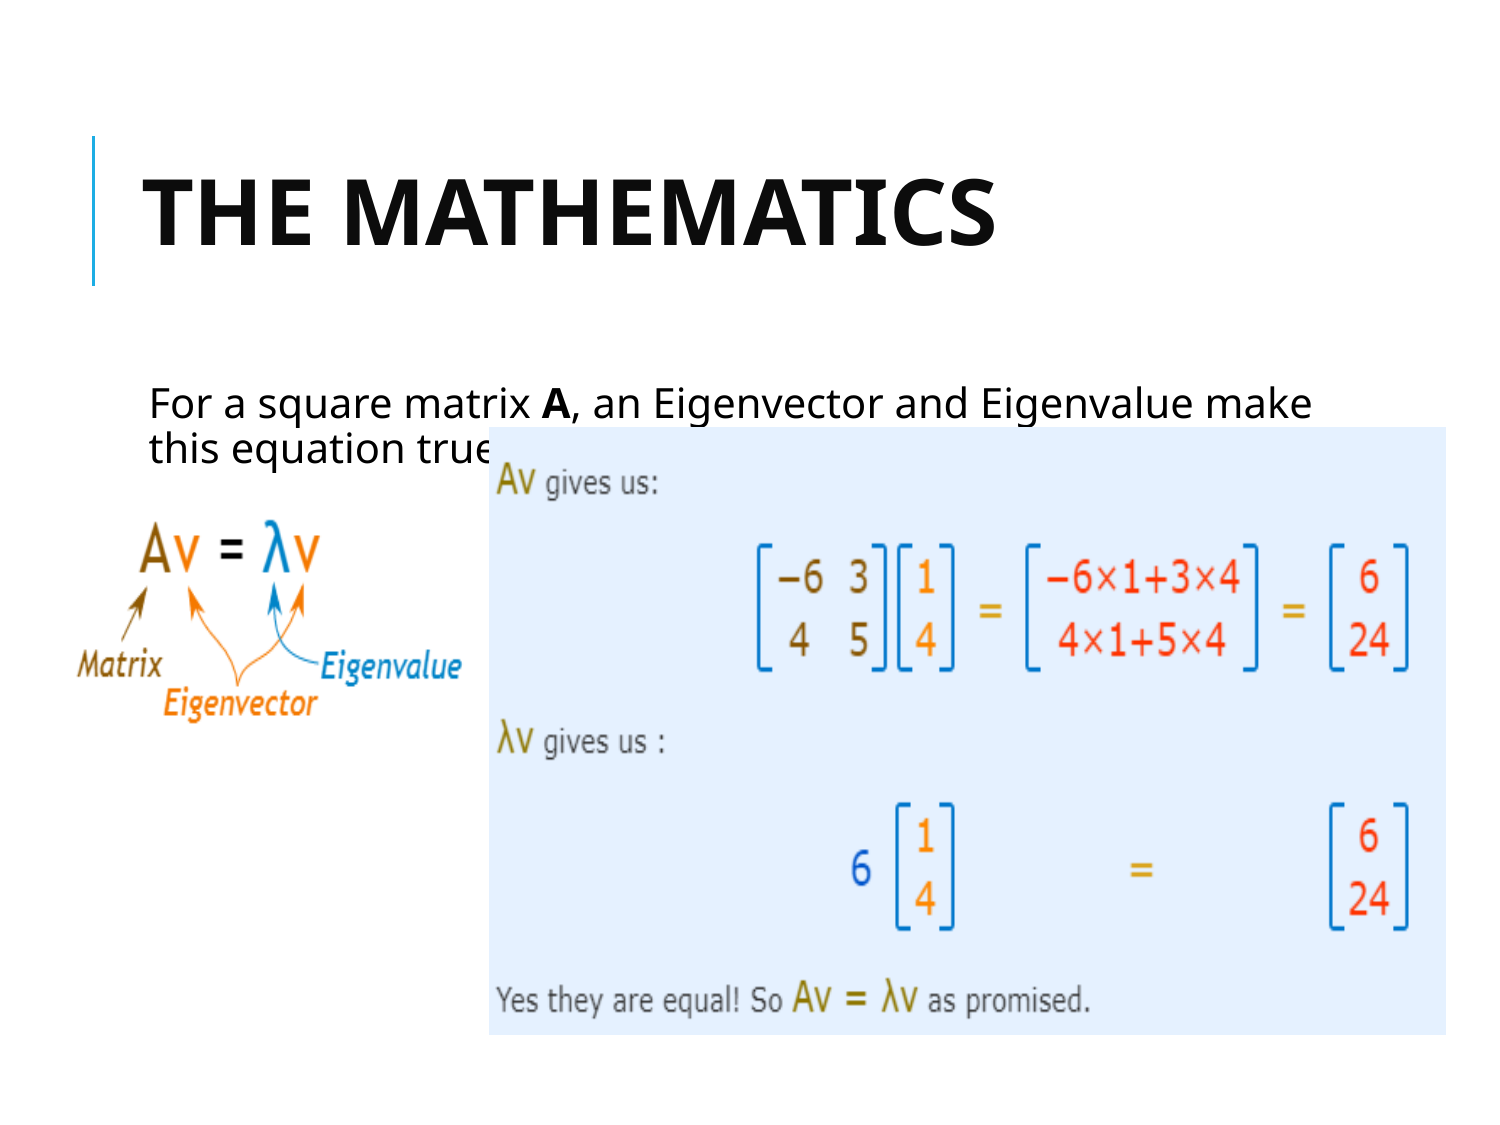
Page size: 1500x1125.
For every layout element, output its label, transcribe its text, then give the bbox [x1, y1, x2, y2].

list For a square matrix A, an Eigenvector and Eigenvalue make this equation true: [126, 375, 1322, 1035]
picture [489, 427, 1446, 1035]
picture [39, 507, 476, 742]
title THE MATHEMATICS [126, 96, 1322, 342]
